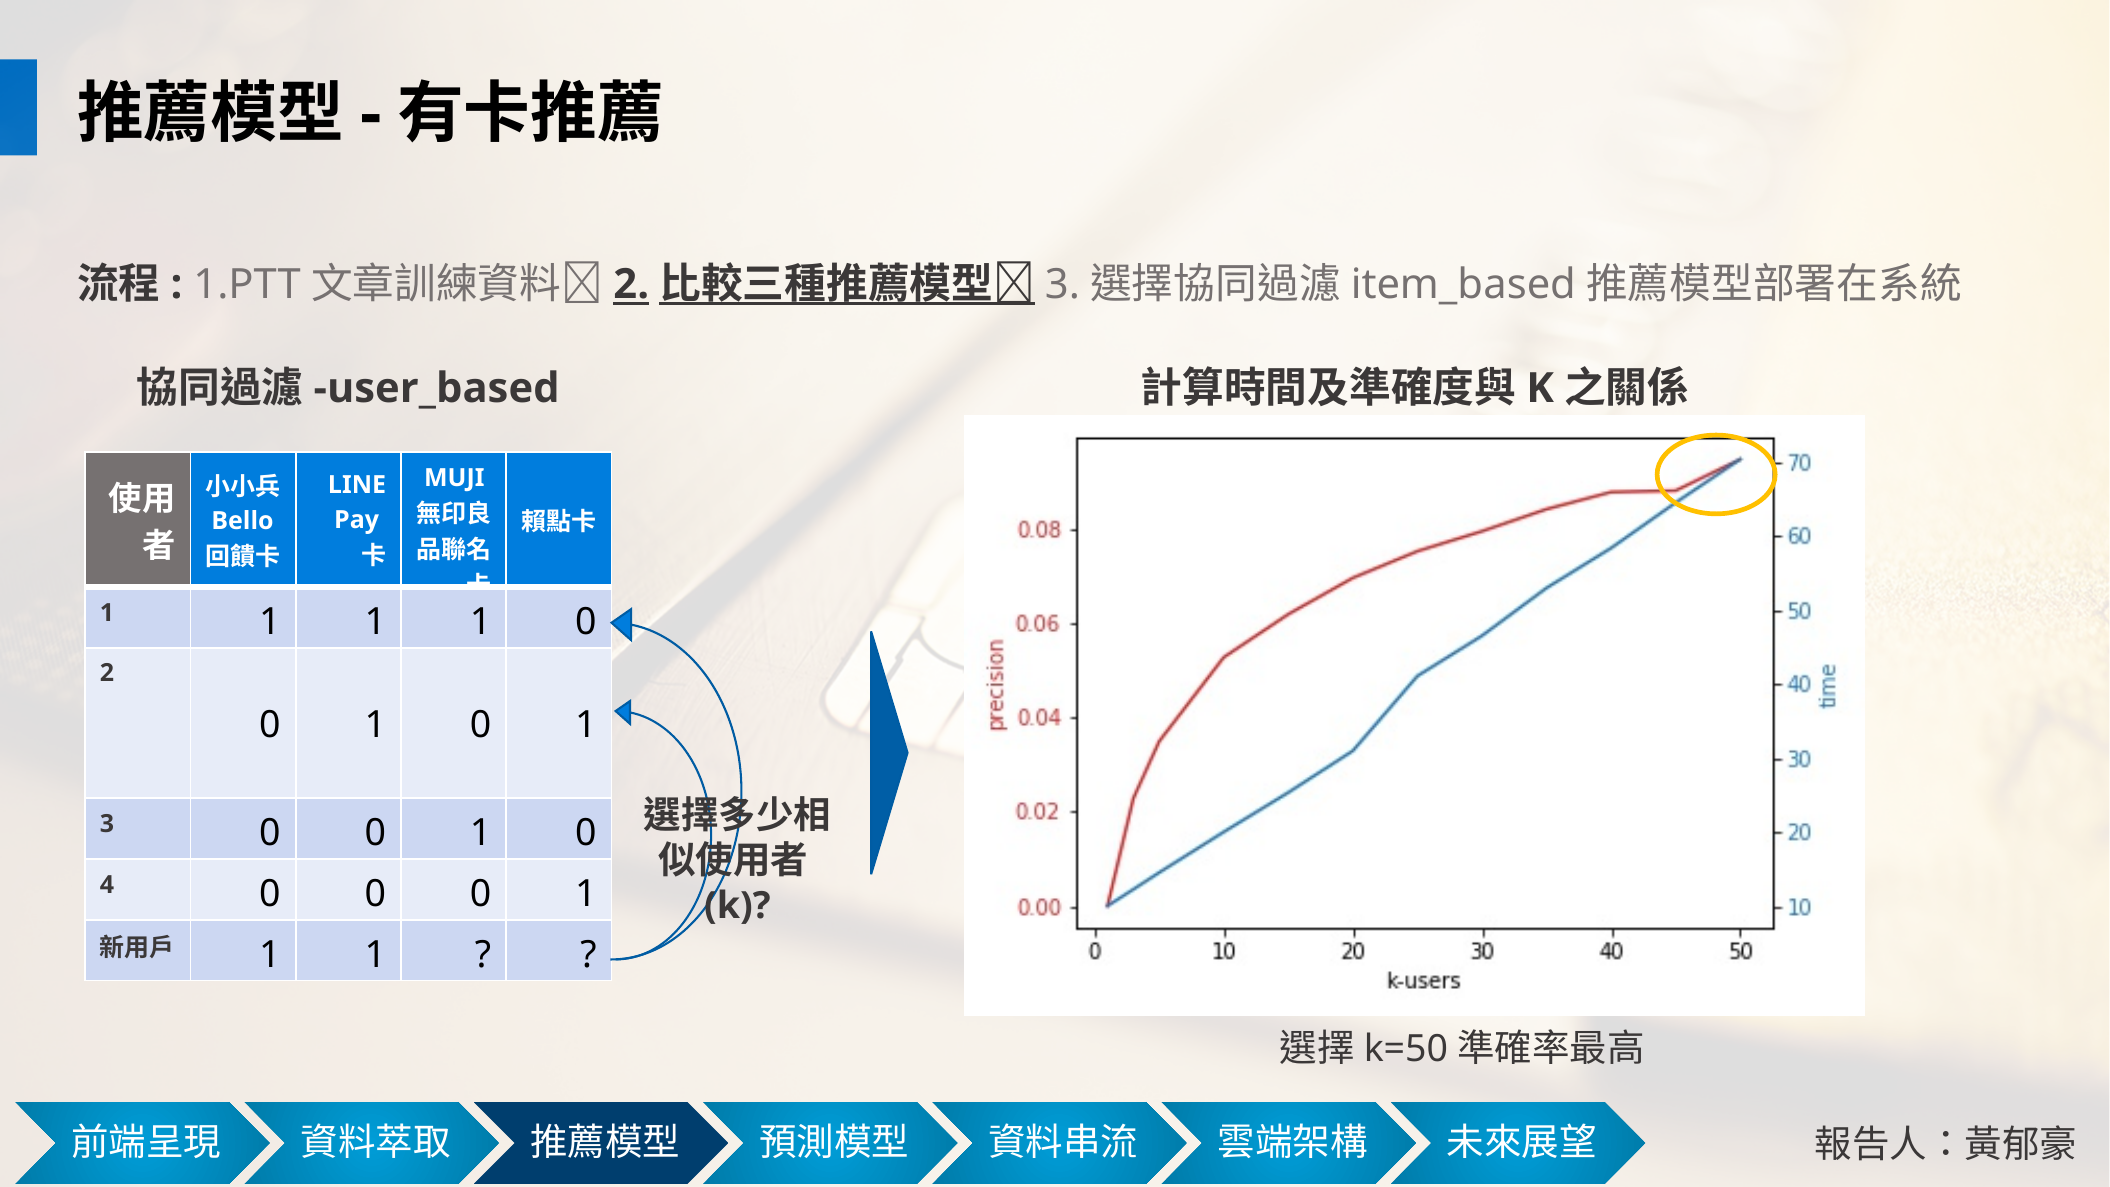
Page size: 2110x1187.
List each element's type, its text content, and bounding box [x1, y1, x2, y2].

table_cell 1 [402, 799, 505, 858]
table_header 小小兵Bello回饋卡 [191, 453, 295, 584]
text_box [609, 607, 743, 783]
table_cell 1 [191, 921, 295, 980]
table_cell 0 [402, 649, 505, 797]
table_cell 1 [297, 921, 400, 980]
text_box 報告人：黃郁豪 [1798, 1112, 2095, 1174]
table_cell ? [402, 921, 505, 980]
text_box 推薦模型-有卡推薦 [61, 61, 913, 158]
table_cell 0 [507, 590, 611, 647]
text_box [613, 699, 704, 783]
table_cell 3 [86, 799, 190, 858]
text_box [615, 934, 675, 961]
table_cell 1 [507, 649, 611, 797]
table_cell 0 [297, 799, 400, 858]
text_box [15, 1101, 1646, 1184]
table_header 賴點卡 [507, 453, 611, 584]
table_header MUJI無印良品聯名卡 [402, 453, 505, 584]
table_cell 0 [507, 799, 609, 858]
text_box 協同過濾-user_based [118, 353, 579, 419]
table_cell 1 [297, 590, 400, 647]
table_cell 1 [86, 590, 190, 647]
table_cell 1 [402, 590, 505, 647]
text_box 選擇多少相似使用者(k)? [609, 783, 866, 934]
text_box 流程: 1.PTT文章訓練資料2.比較三種推薦模型3.選擇協同過濾item_based推薦模型部署在系統 [61, 249, 2072, 315]
table_cell 0 [297, 860, 400, 919]
text_box [649, 934, 682, 954]
table_cell 0 [191, 799, 295, 858]
text_box 選擇k=50準確率最高 [1149, 1016, 1776, 1077]
table_header LINE Pay卡 [297, 453, 400, 584]
table_cell 0 [191, 649, 295, 797]
table_cell 2 [86, 649, 190, 797]
table_cell 4 [86, 860, 190, 919]
table_cell ? [507, 921, 611, 980]
table_cell 0 [402, 860, 505, 919]
text_box [870, 631, 909, 875]
table_cell 1 [191, 590, 295, 647]
table_header 使用者 [86, 453, 190, 584]
text_box 計算時間及準確度與K之關係 [1101, 353, 1728, 415]
table_cell 1 [297, 649, 400, 797]
table_cell 0 [191, 860, 295, 919]
picture [964, 415, 1865, 1016]
table_cell 1 [507, 860, 609, 919]
table_cell 新用戶 [86, 921, 190, 980]
